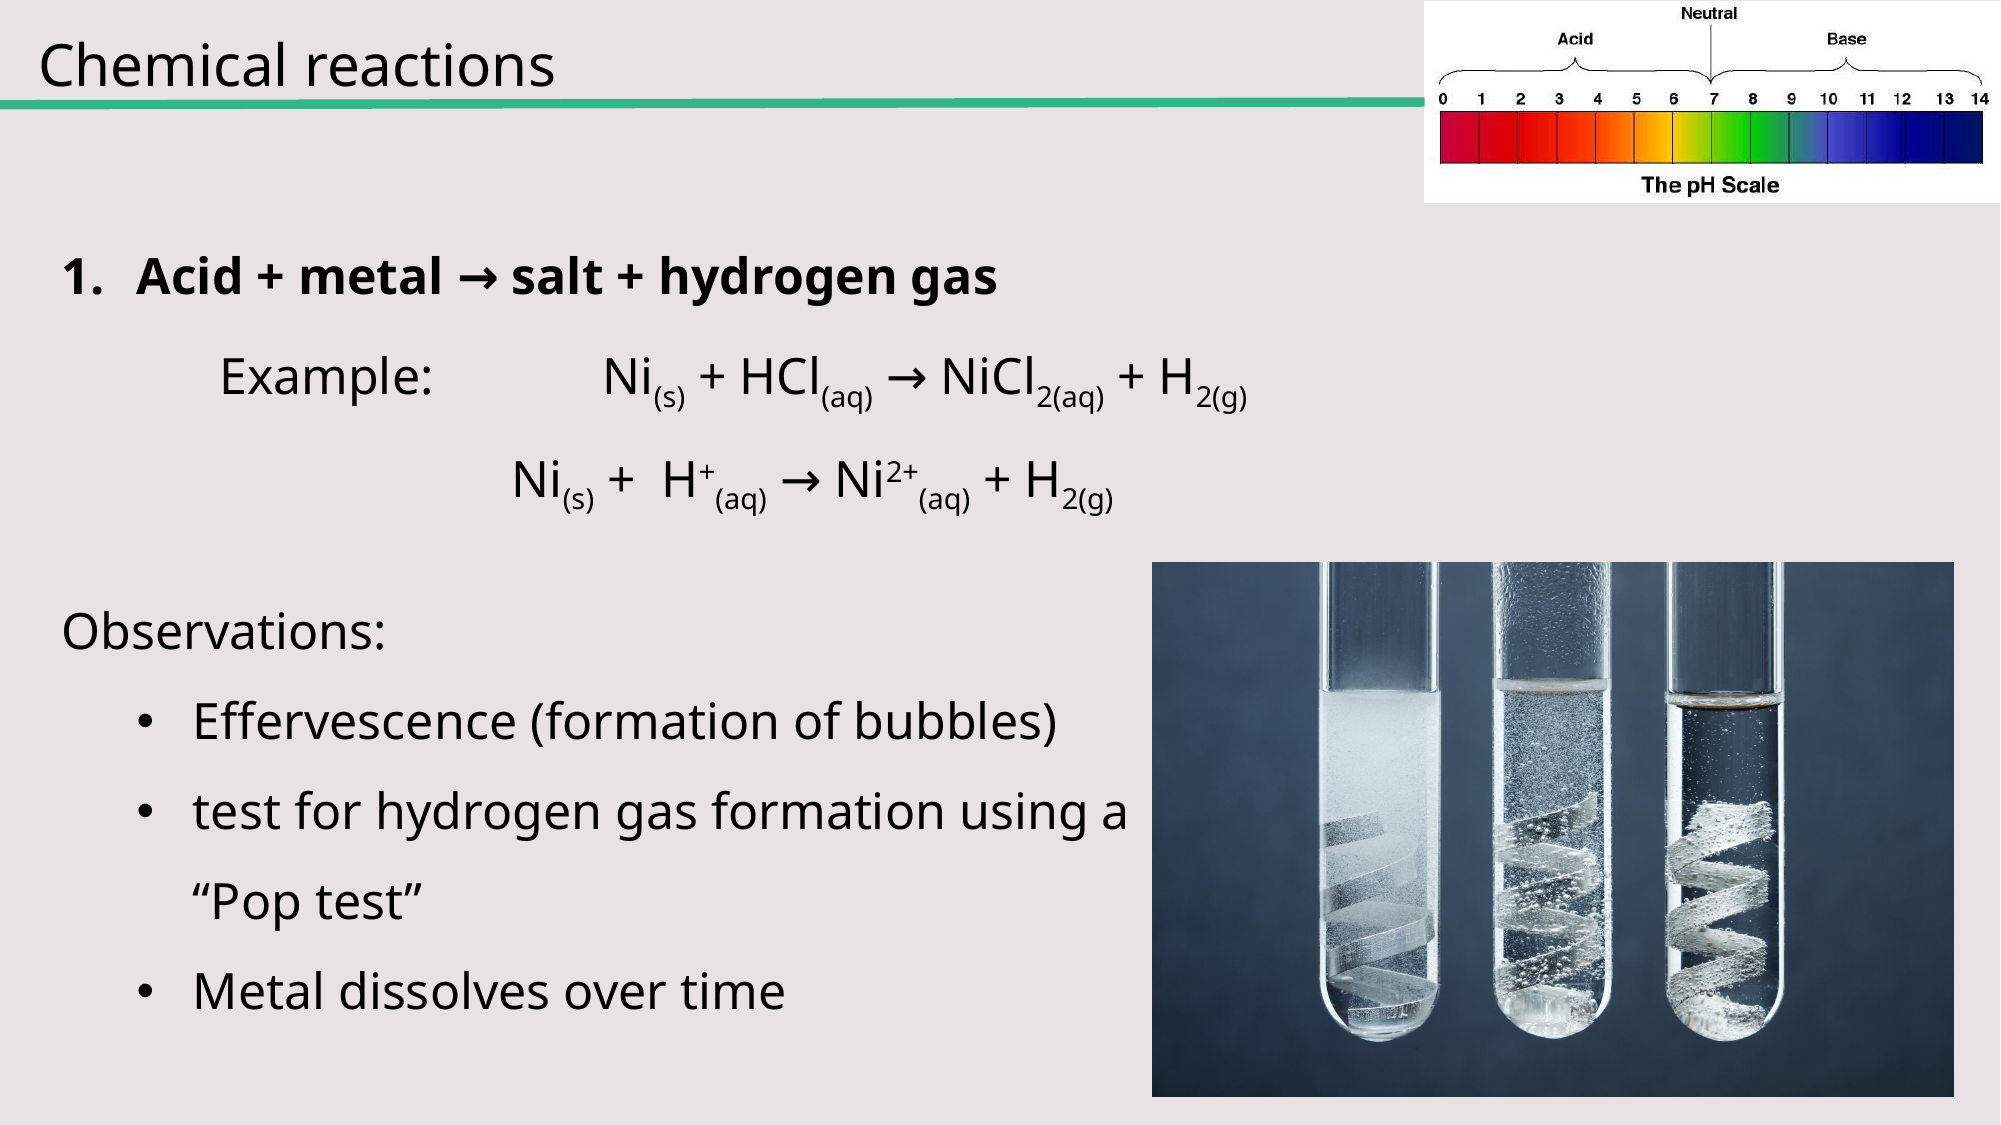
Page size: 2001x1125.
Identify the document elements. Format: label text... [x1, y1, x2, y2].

picture [1152, 562, 1954, 1097]
text_box Example: Ni(s) + HCl(aq) → NiCl2(aq) + H2(g) Ni(s) + H+(aq) → Ni2+(aq) + H2(g) [204, 303, 1669, 523]
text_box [0, 101, 1425, 106]
picture [1424, 1, 2000, 203]
text_box Acid + metal → salt + hydrogen gas [46, 206, 1850, 312]
text_box Chemical reactions [23, 20, 1388, 100]
text_box Observations: Effervescence (formation of bubbles) test for hydrogen gas formation using a “Pop test” Metal dissolves over time [46, 562, 1147, 1028]
